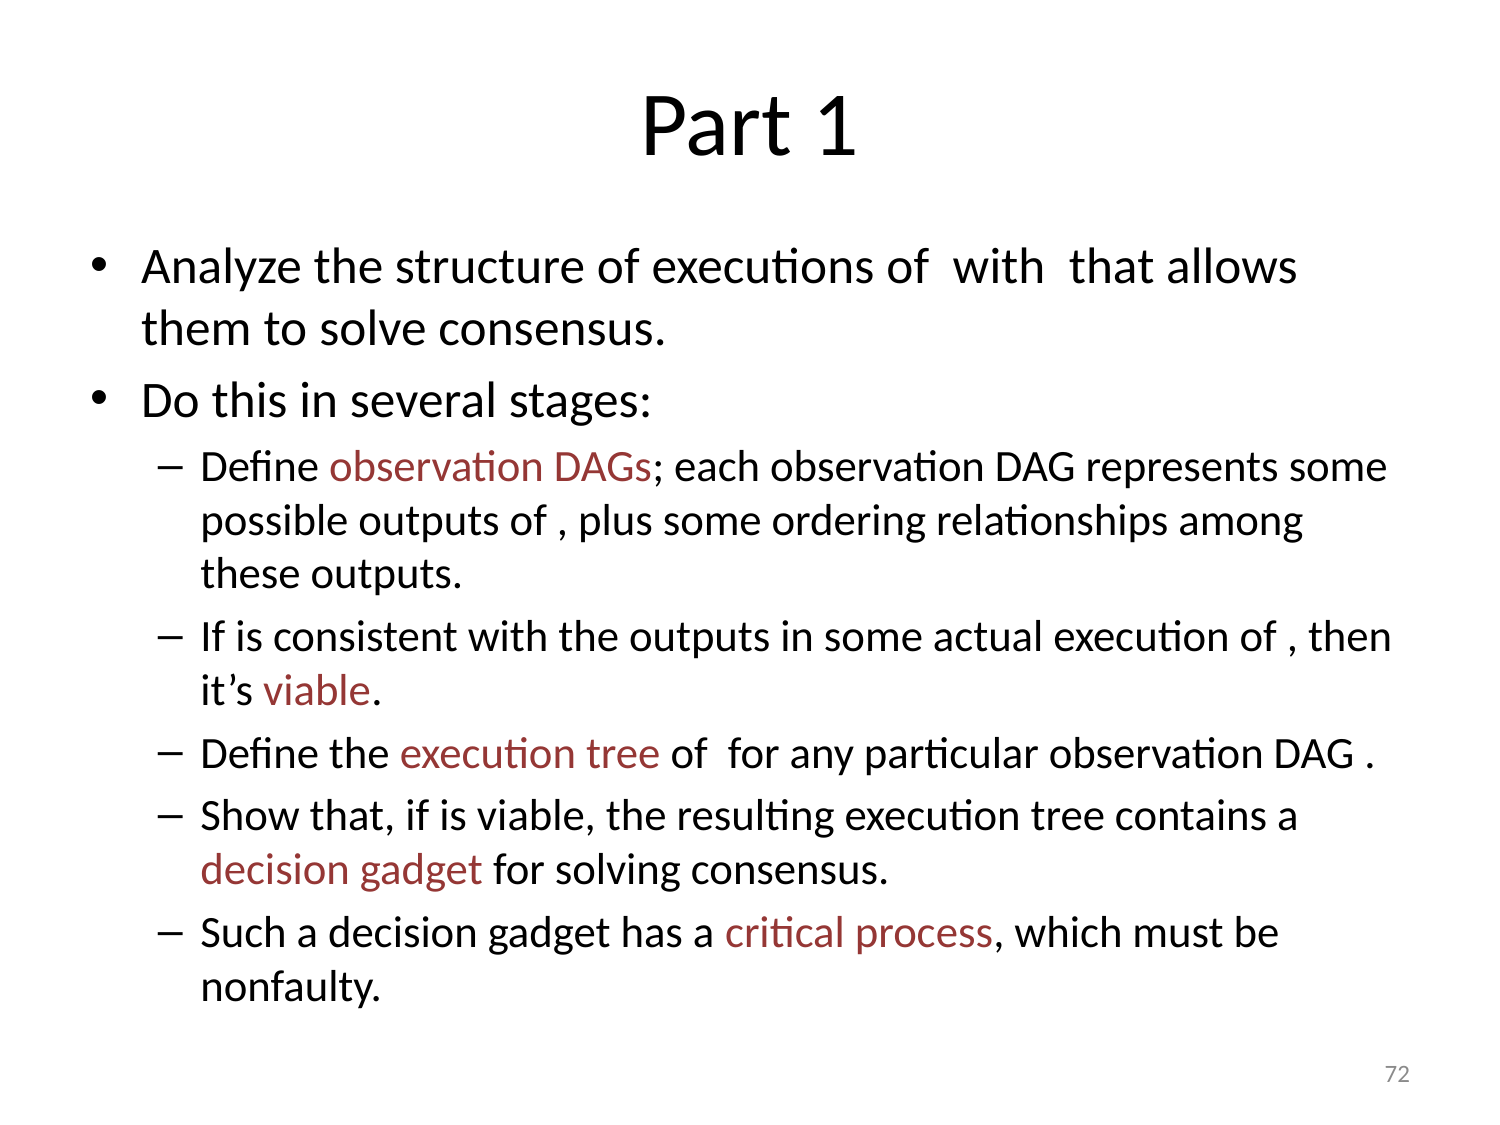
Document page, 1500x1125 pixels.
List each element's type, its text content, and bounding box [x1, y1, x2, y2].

slide_number 72 [1074, 1042, 1425, 1103]
title Part 1 [75, 24, 1425, 213]
